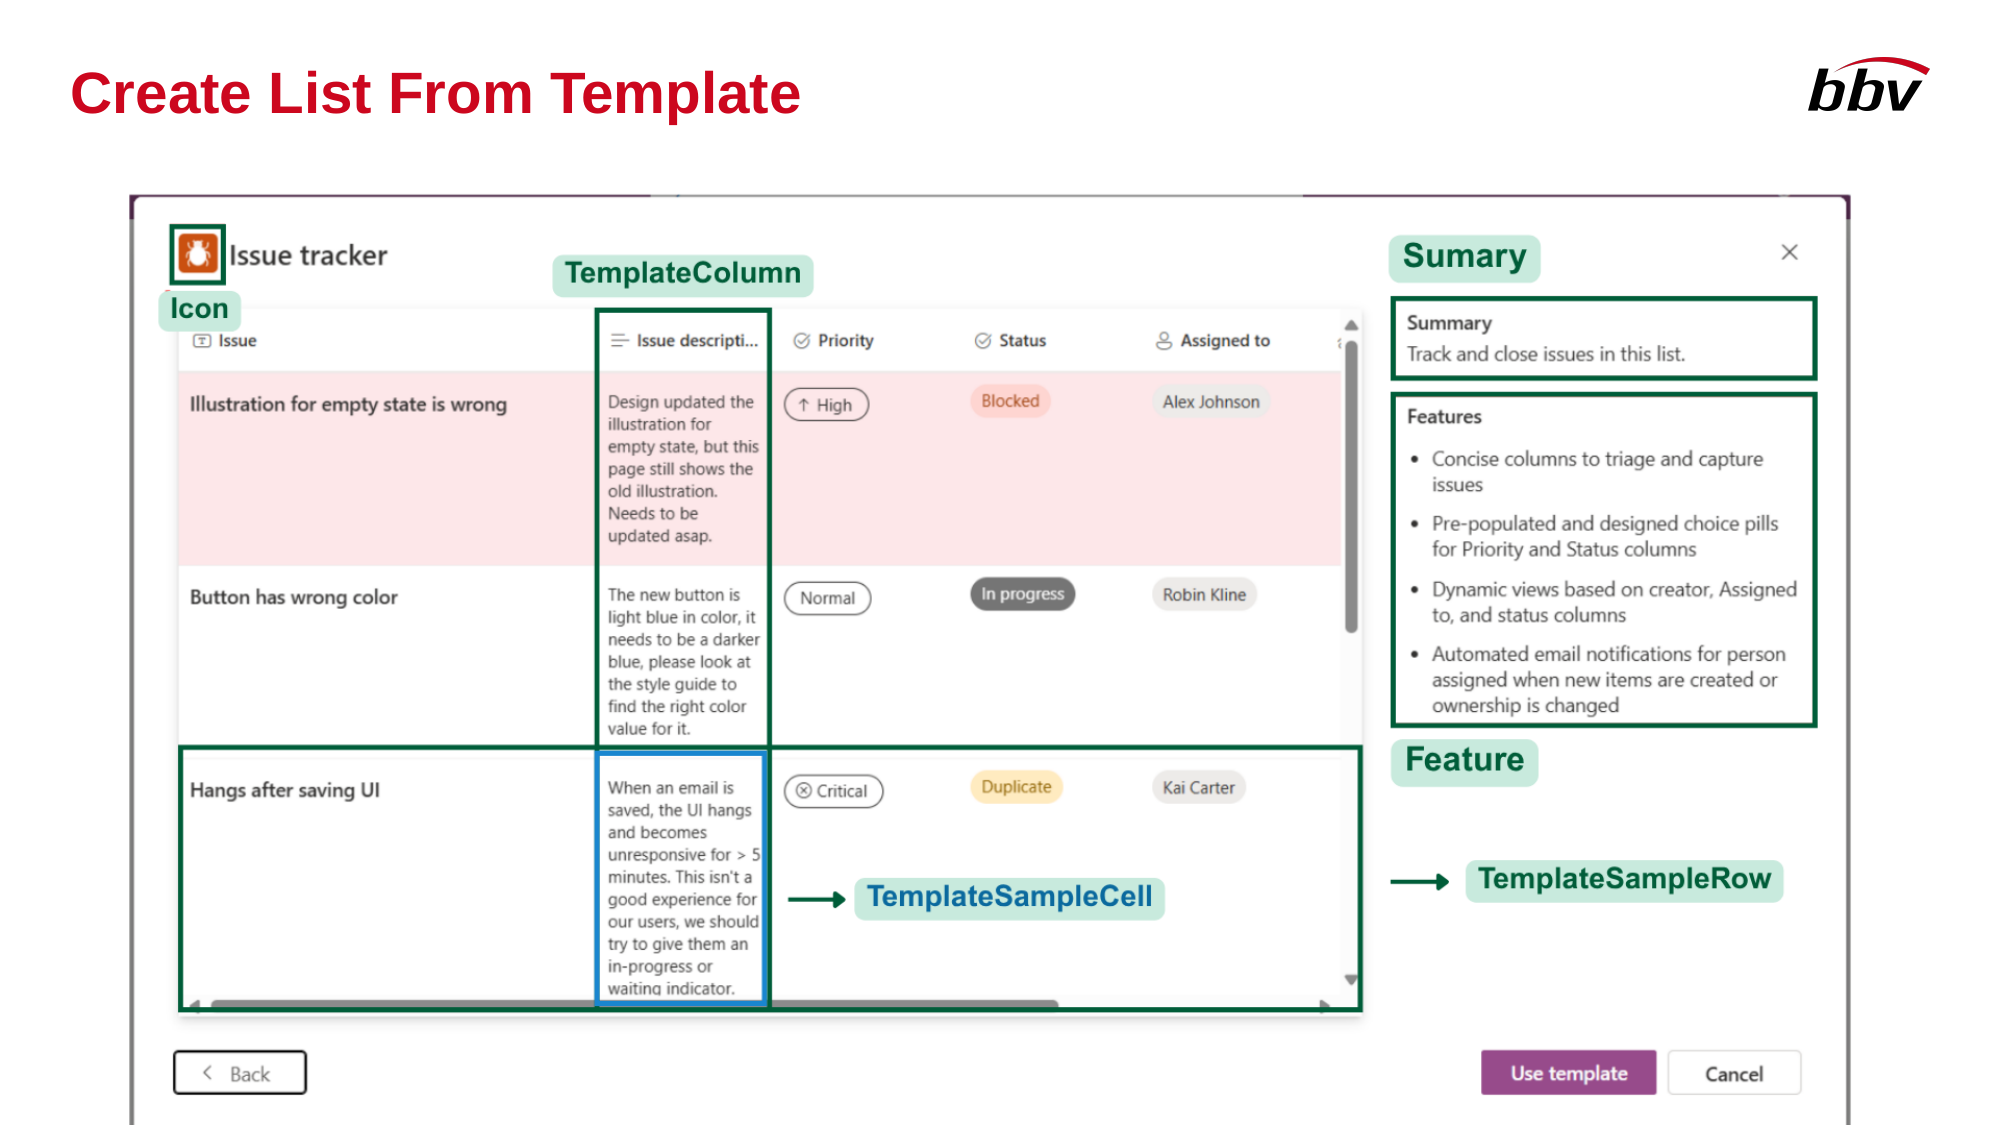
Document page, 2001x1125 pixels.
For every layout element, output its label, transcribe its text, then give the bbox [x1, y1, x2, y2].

title Create List From Template [70, 0, 1666, 179]
picture [0, 179, 2000, 1125]
picture [1808, 57, 1930, 111]
